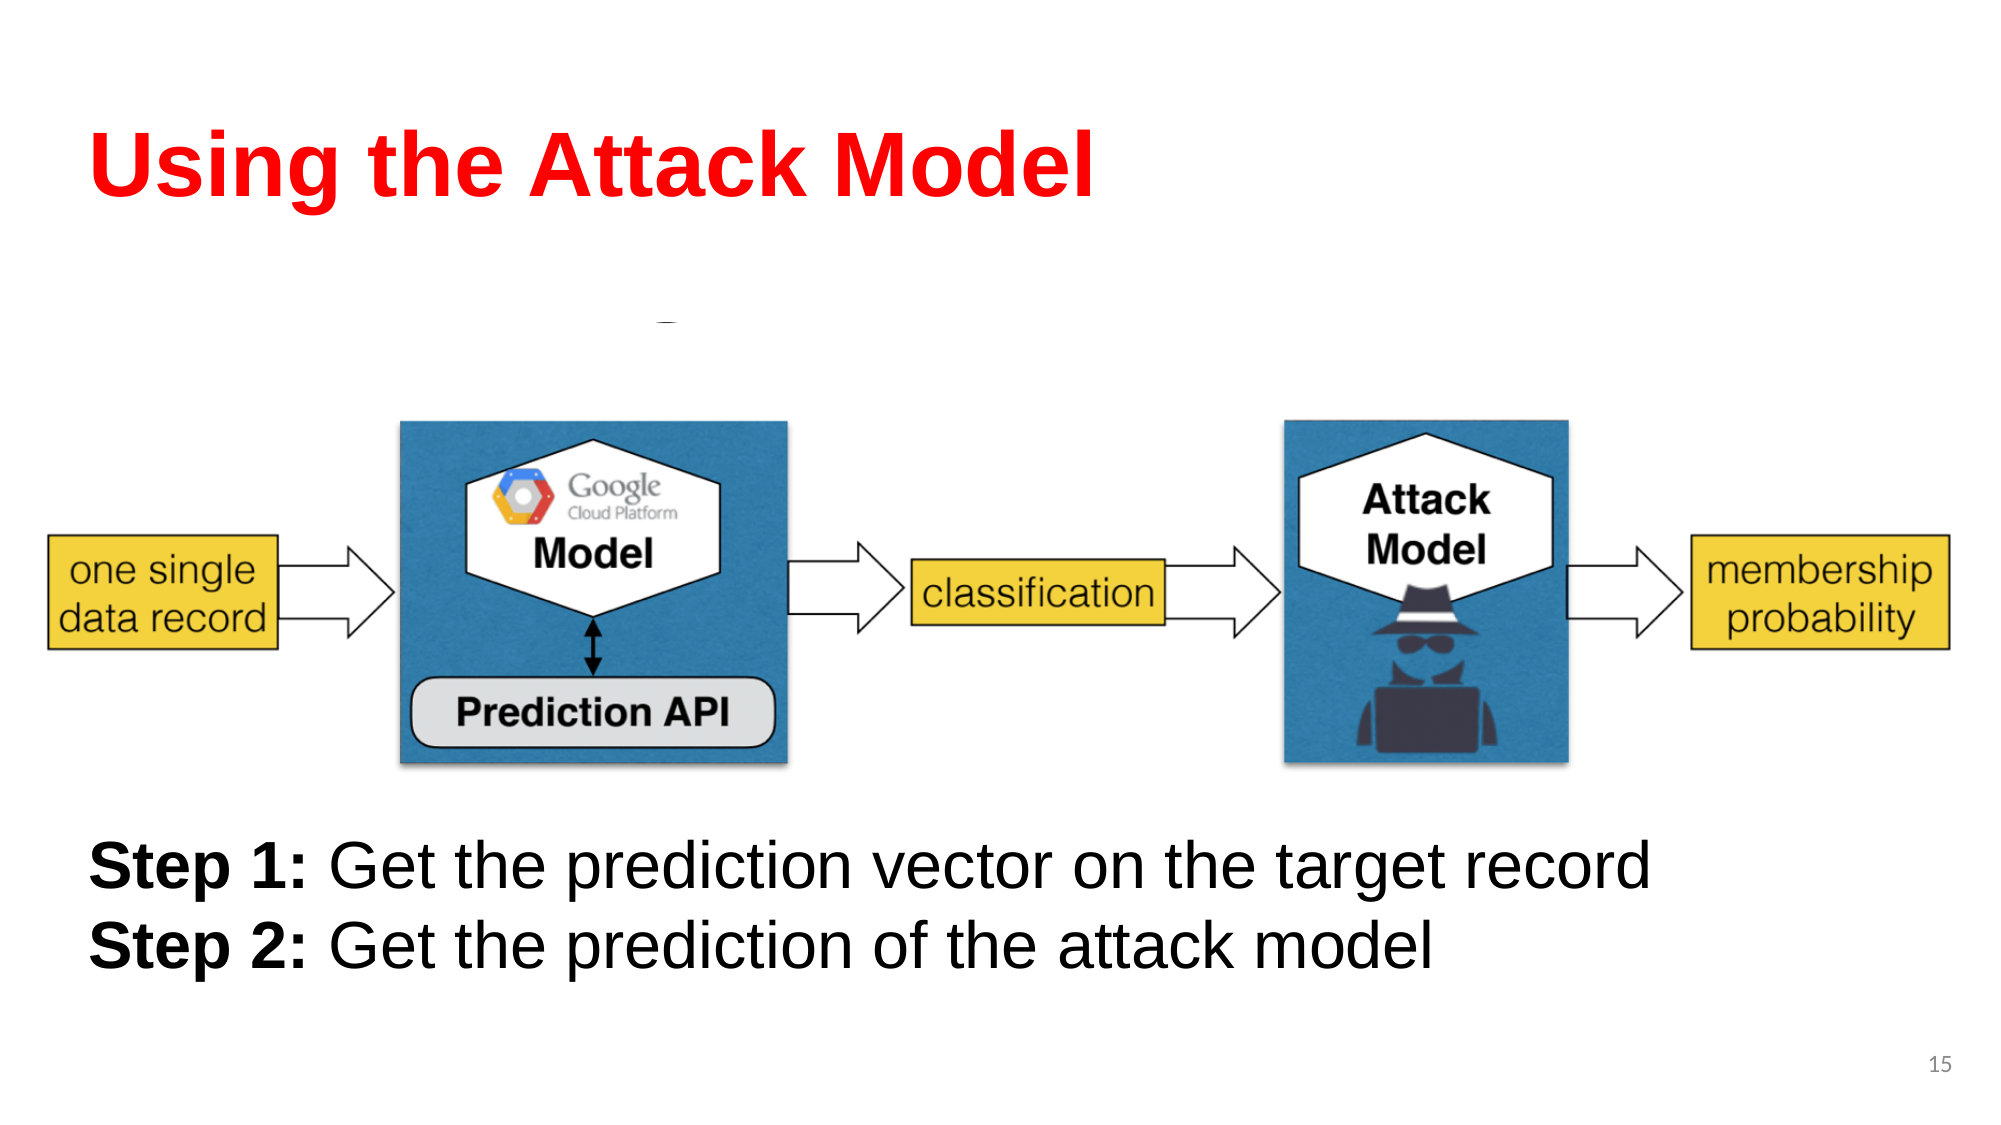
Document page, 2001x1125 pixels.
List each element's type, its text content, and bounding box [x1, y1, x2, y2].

slide_number 15 [1853, 1019, 1974, 1106]
text_box Step 1: Get the prediction vector on the target record Step 2: Get the prediction of the attack model [68, 803, 1811, 1098]
picture [33, 322, 1967, 803]
title Using the Attack Model [68, 97, 1932, 223]
